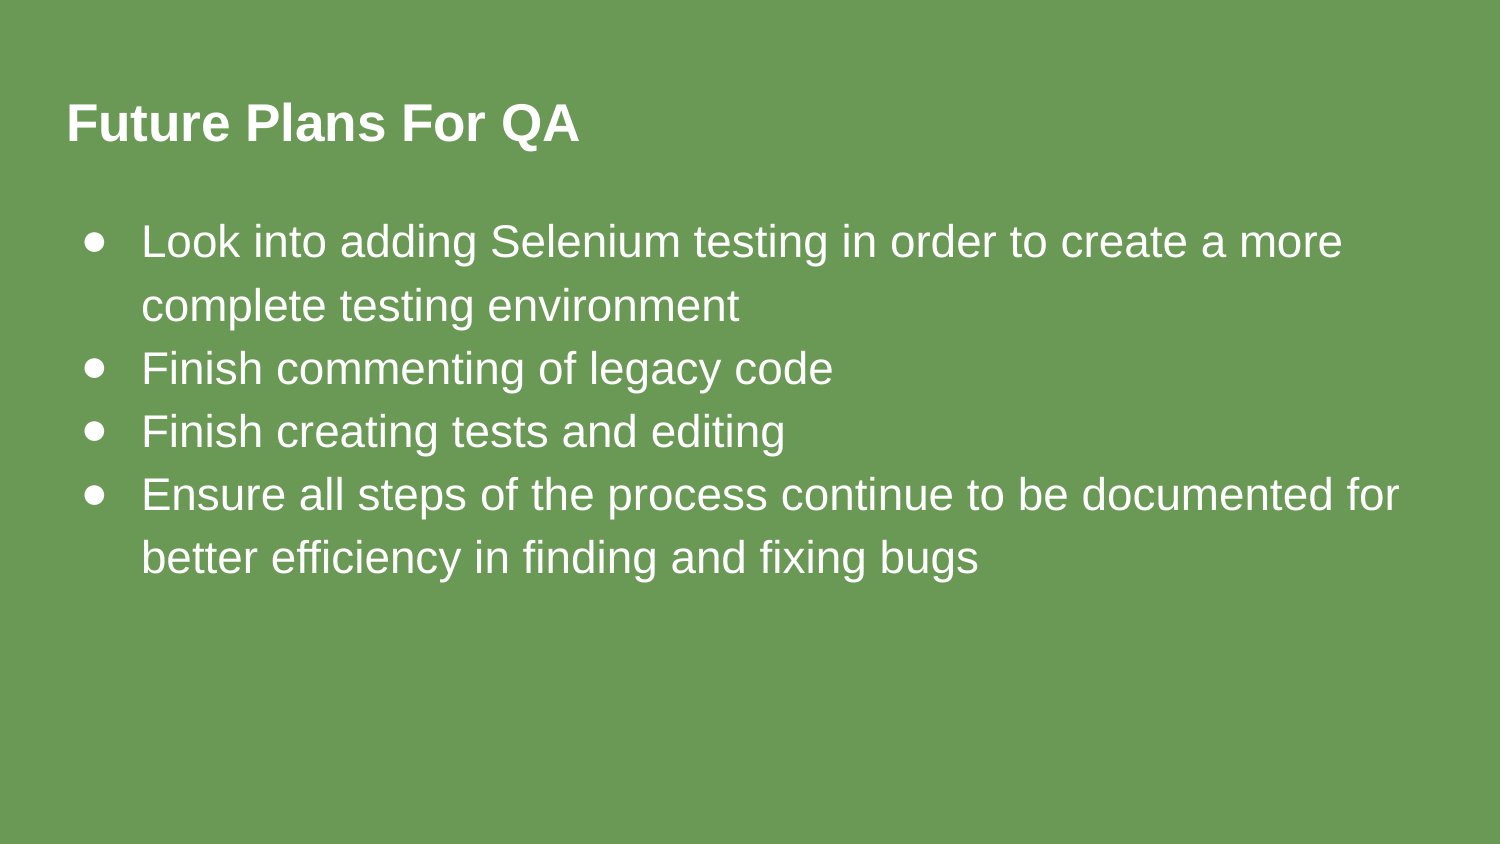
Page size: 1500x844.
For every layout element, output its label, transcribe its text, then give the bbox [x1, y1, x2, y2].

title Future Plans For QA [51, 72, 1449, 167]
list Look into adding Selenium testing in order to create a more complete testing environment Finish commenting of legacy code Finish creating tests and editing Ensure all steps of the process continue to be documented for better efficiency in finding and fixing bugs [51, 189, 1449, 750]
